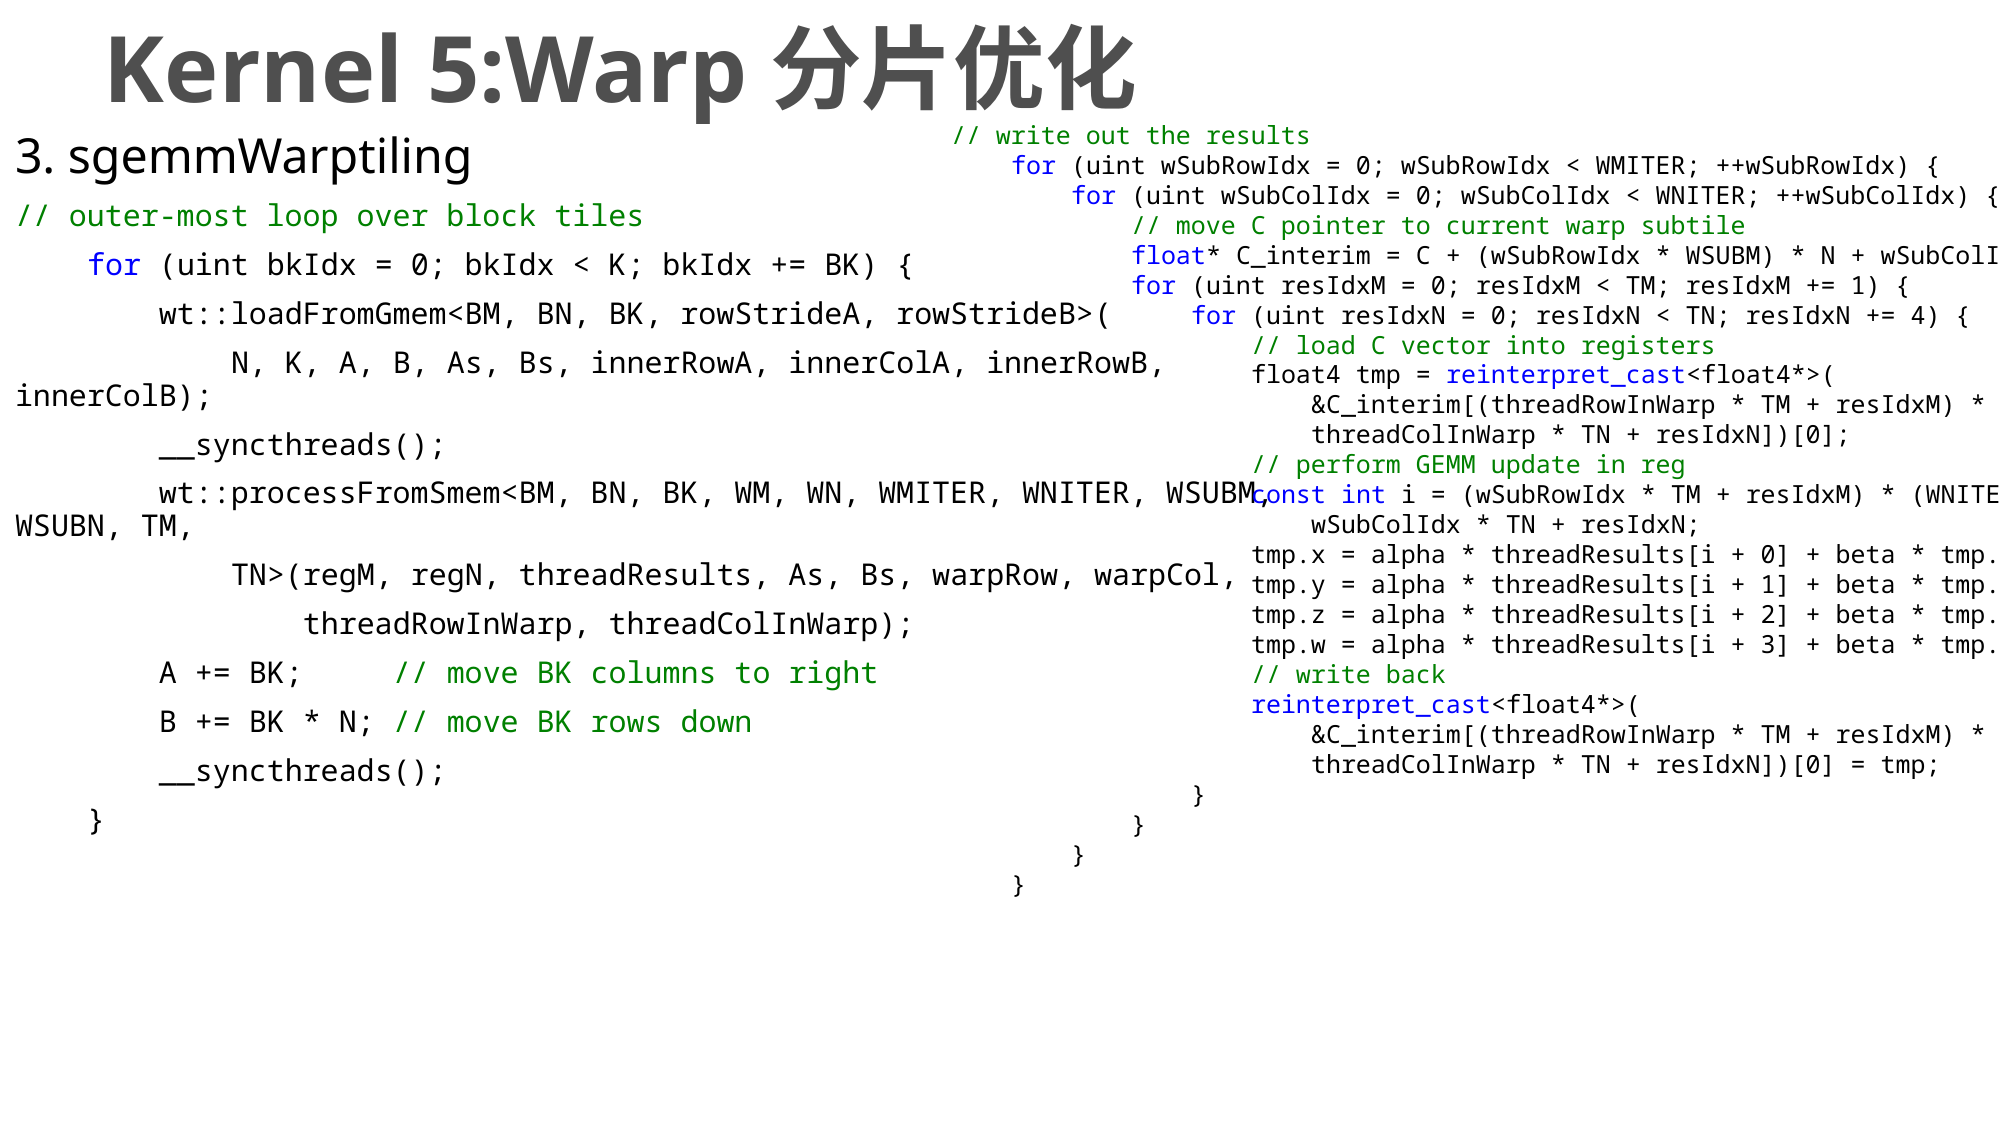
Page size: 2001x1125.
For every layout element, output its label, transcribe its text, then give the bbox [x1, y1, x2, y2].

text_box // write out the results for (uint wSubRowIdx = 0; wSubRowIdx < WMITER; ++wSubRowIdx) { for (uint wSubColIdx = 0; wSubColIdx < WNITER; ++wSubColIdx) { // move C pointer to current warp subtile float* C_interim = C + (wSubRowIdx * WSUBM) * N + wSubColIdx * WSUBN; for (uint resIdxM = 0; resIdxM < TM; resIdxM += 1) { for (uint resIdxN = 0; resIdxN < TN; resIdxN += 4) { // load C vector into registers float4 tmp = reinterpret_cast<float4*>( &C_interim[(threadRowInWarp * TM + resIdxM) * N + threadColInWarp * TN + resIdxN])[0]; // perform GEMM update in reg const int i = (wSubRowIdx * TM + resIdxM) * (WNITER * TN) + wSubColIdx * TN + resIdxN; tmp.x = alpha * threadResults[i + 0] + beta * tmp.x; tmp.y = alpha * threadResults[i + 1] + beta * tmp.y; tmp.z = alpha * threadResults[i + 2] + beta * tmp.z; tmp.w = alpha * threadResults[i + 3] + beta * tmp.w; // write back reinterpret_cast<float4*>( &C_interim[(threadRowInWarp * TM + resIdxM) * N + threadColInWarp * TN + resIdxN])[0] = tmp; } } } } [936, 112, 2000, 906]
list 3. sgemmWarptiling // outer-most loop over block tiles for (uint bkIdx = 0; bkIdx < K; bkIdx += BK) { wt::loadFromGmem<BM, BN, BK, rowStrideA, rowStrideB>( N, K, A, B, As, Bs, innerRowA, innerColA, innerRowB, innerColB); __syncthreads(); wt::processFromSmem<BM, BN, BK, WM, WN, WMITER, WNITER, WSUBM, WSUBN, TM, TN>(regM, regN, threadResults, As, Bs, warpRow, warpCol, threadRowInWarp, threadColInWarp); A += BK; // move BK columns to right B += BK * N; // move BK rows down __syncthreads(); } [0, 124, 936, 846]
title Kernel 5:Warp分片优化 [88, 0, 1814, 124]
